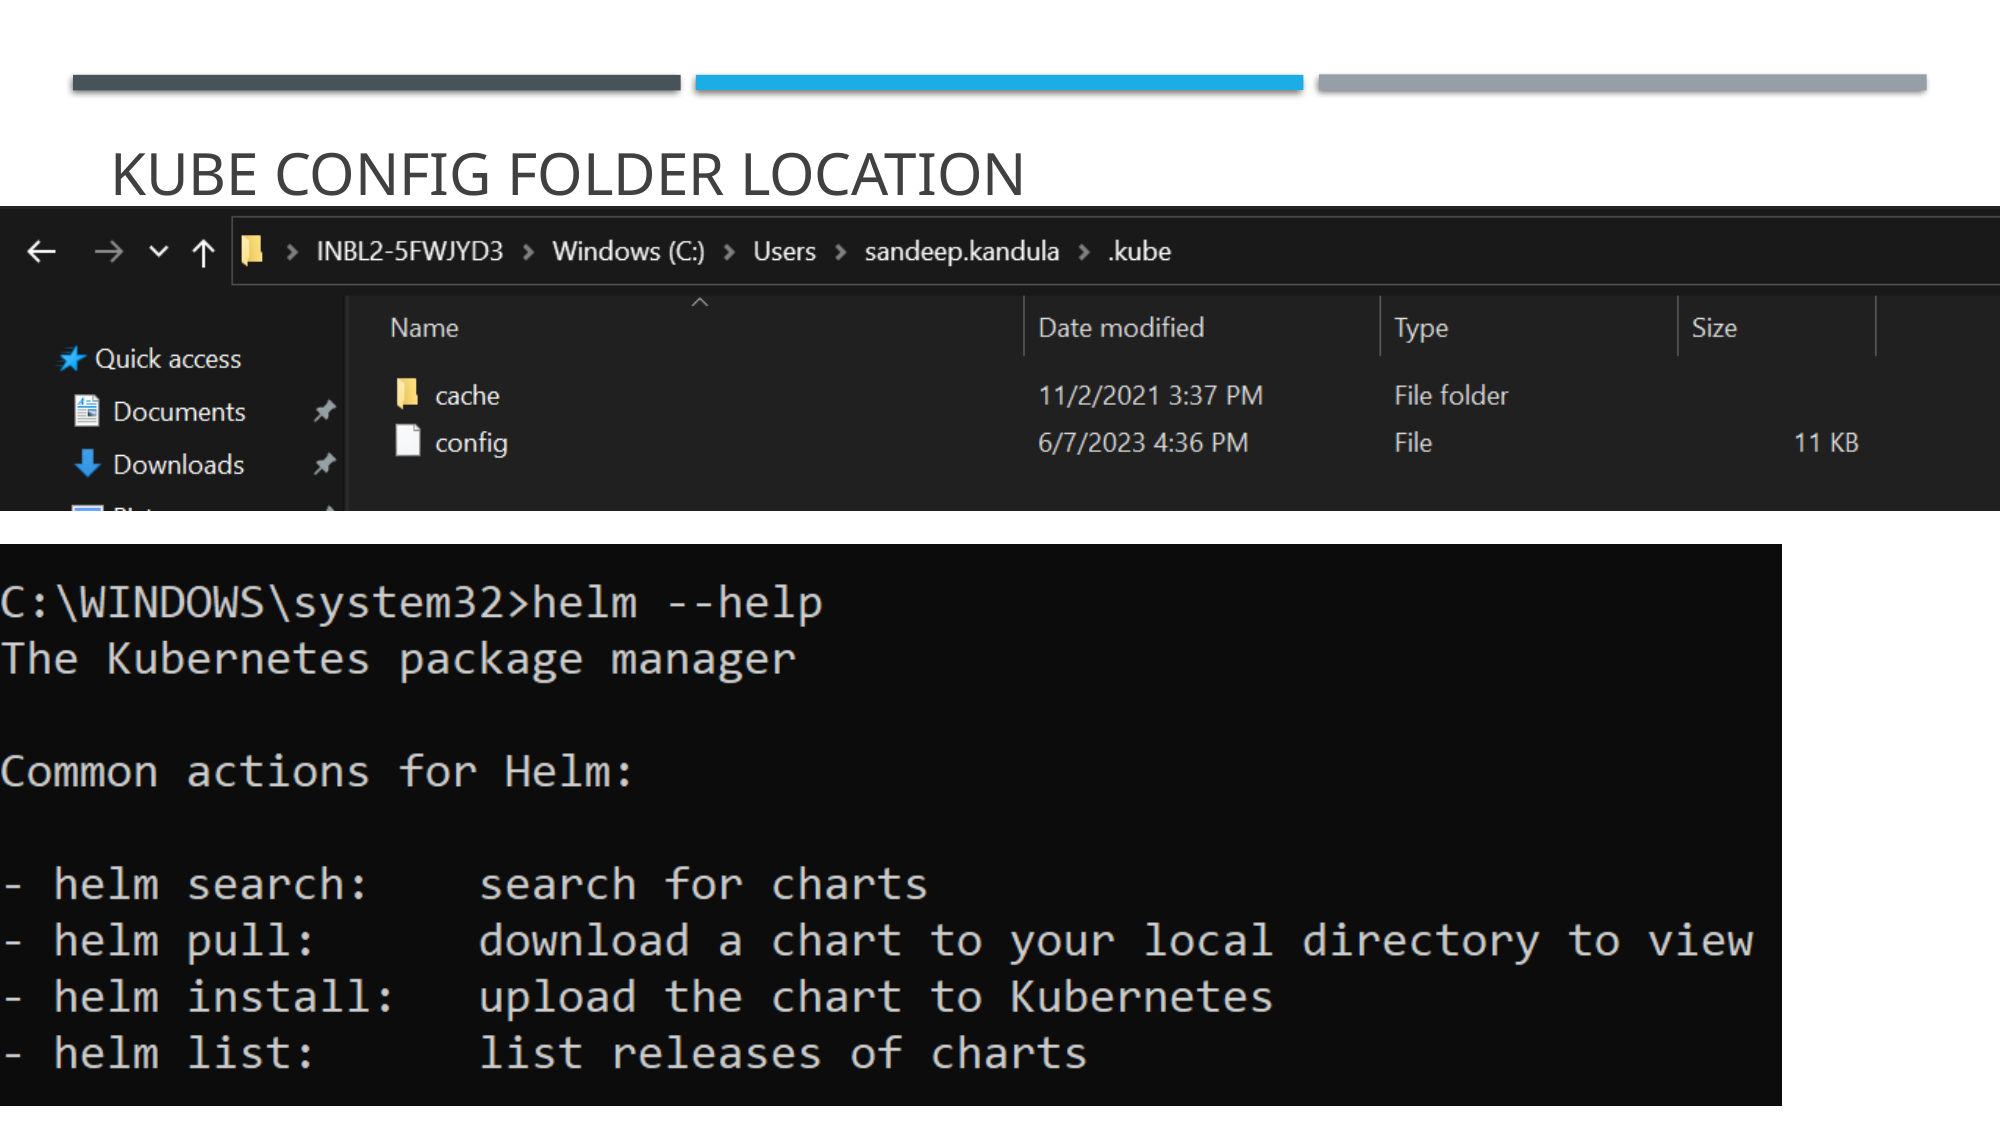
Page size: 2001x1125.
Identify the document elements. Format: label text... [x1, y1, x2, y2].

title Kube config folder location [95, 115, 1905, 205]
picture [0, 544, 1782, 1107]
picture [0, 206, 2000, 512]
